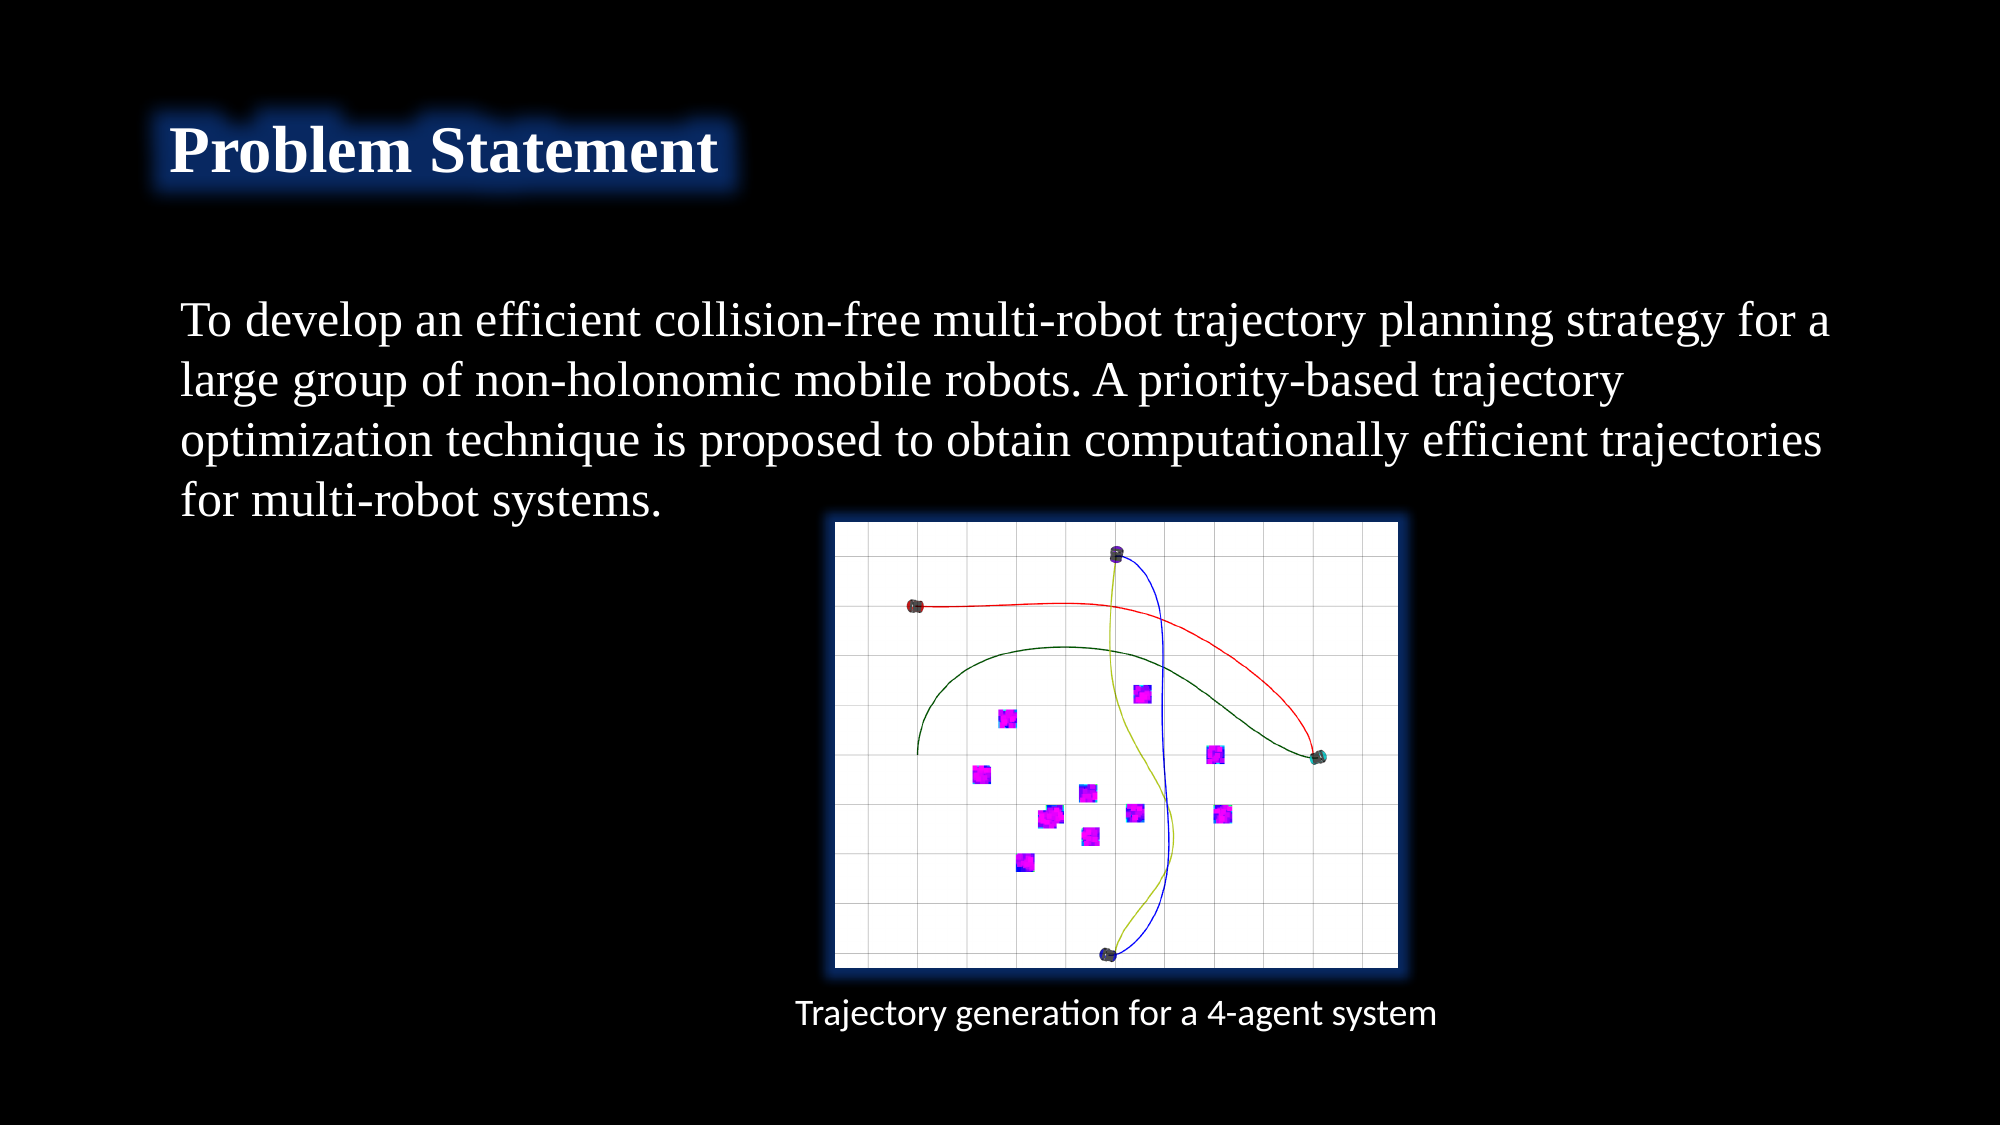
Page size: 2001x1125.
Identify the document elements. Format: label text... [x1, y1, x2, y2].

text_box Trajectory generation for a 4-agent system [654, 980, 1579, 1041]
text_box To develop an efficient collision-free multi-robot trajectory planning strategy for a large group of non-holonomic mobile robots. A priority-based trajectory optimization technique is proposed to obtain computationally efficient trajectories for multi-robot systems. [165, 279, 1871, 534]
picture [835, 522, 1398, 968]
text_box Problem Statement [154, 98, 1326, 194]
